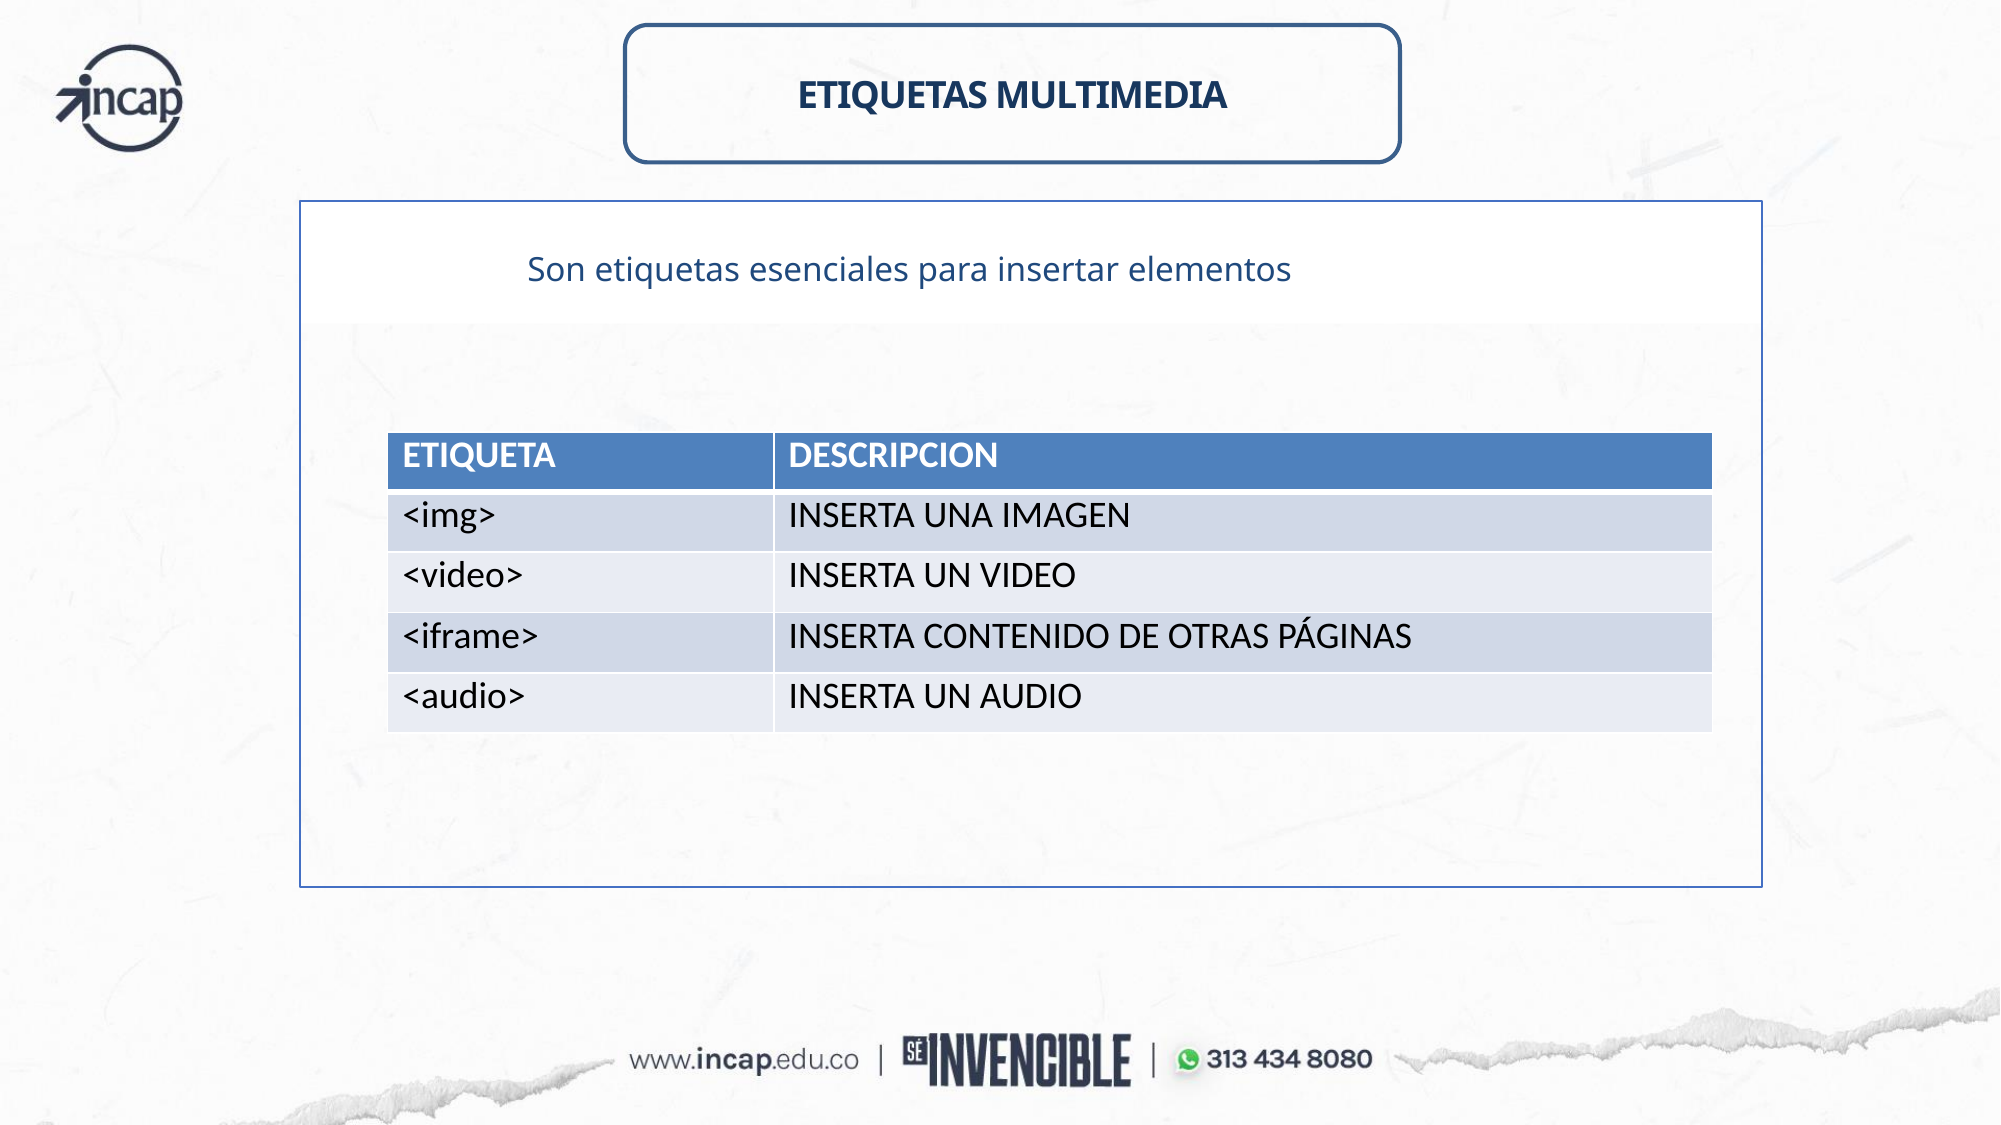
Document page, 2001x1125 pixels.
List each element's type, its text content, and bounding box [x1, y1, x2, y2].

picture [0, 0, 2000, 1125]
text_box ETIQUETAS MULTIMEDIA [622, 22, 1403, 165]
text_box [299, 200, 1763, 888]
